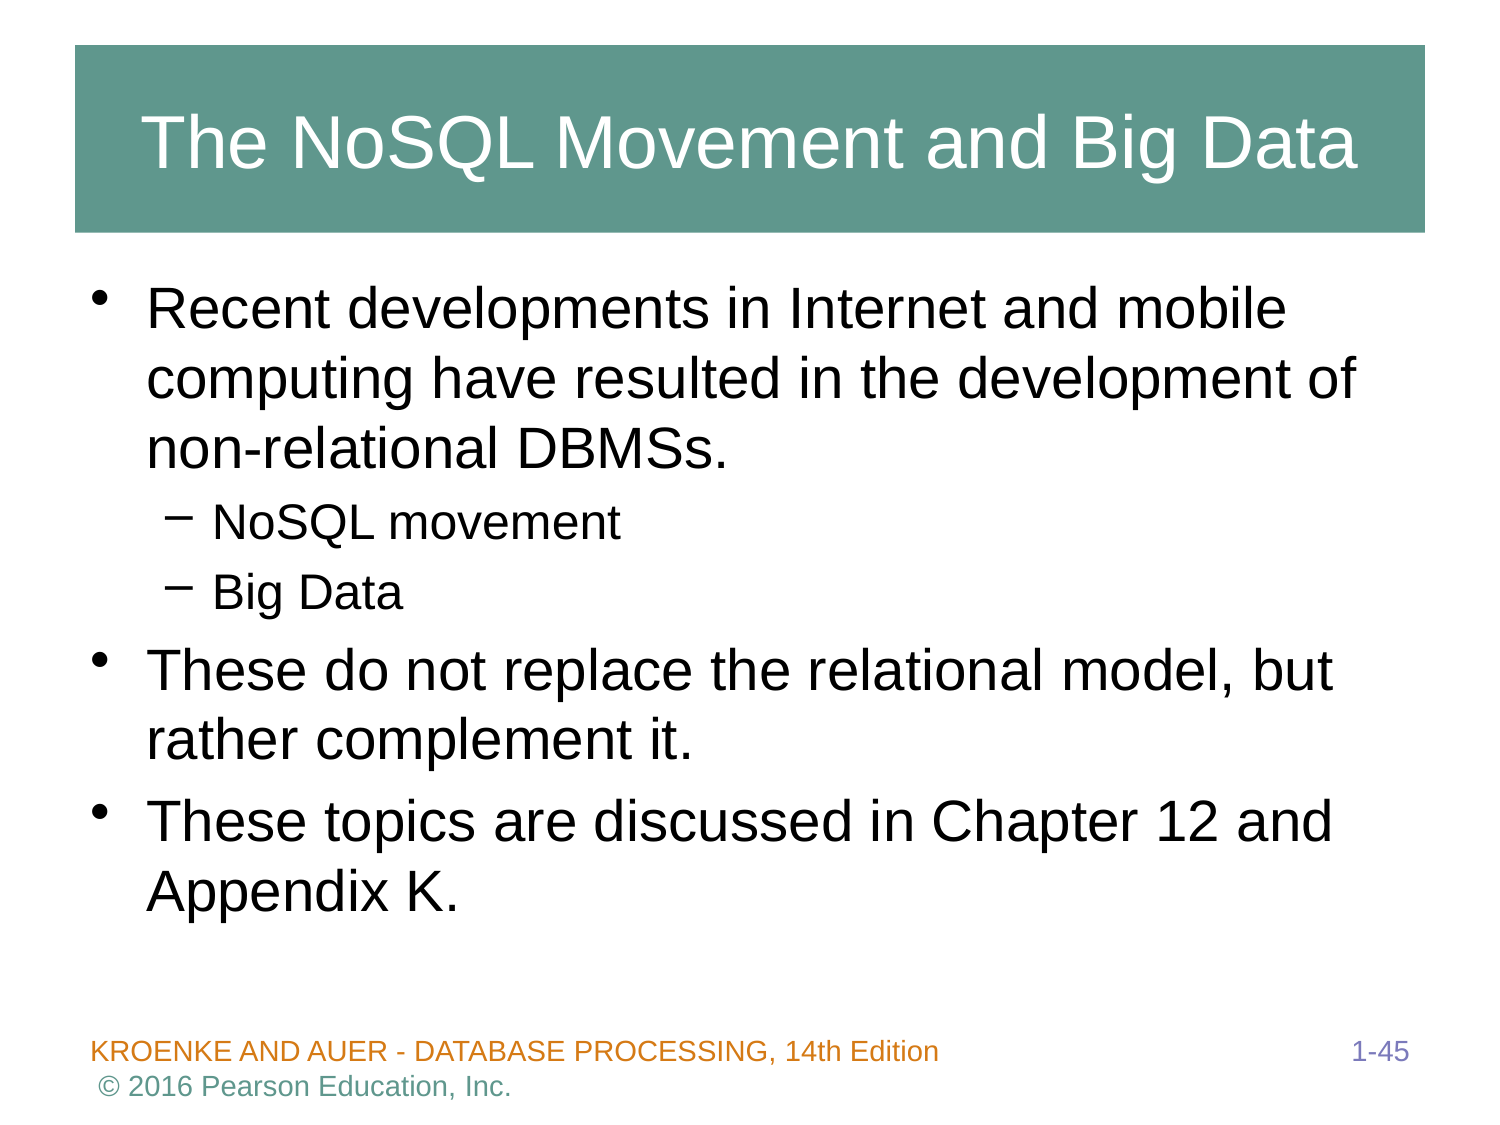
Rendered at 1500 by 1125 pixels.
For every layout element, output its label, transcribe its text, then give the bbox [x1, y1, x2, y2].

title The NoSQL Movement and Big Data [74, 44, 1426, 233]
slide_number 1-45 [1074, 1024, 1426, 1103]
list Recent developments in Internet and mobile computing have resulted in the development of non-relational DBMSs. NoSQL movement Big Data These do not replace the relational model, but rather complement it. These topics are discussed in Chapter 12 and Appendix K. [74, 262, 1426, 1006]
footer KROENKE AND AUER - DATABASE PROCESSING, 14th Edition © 2016 Pearson Education, Inc. [74, 1024, 963, 1104]
